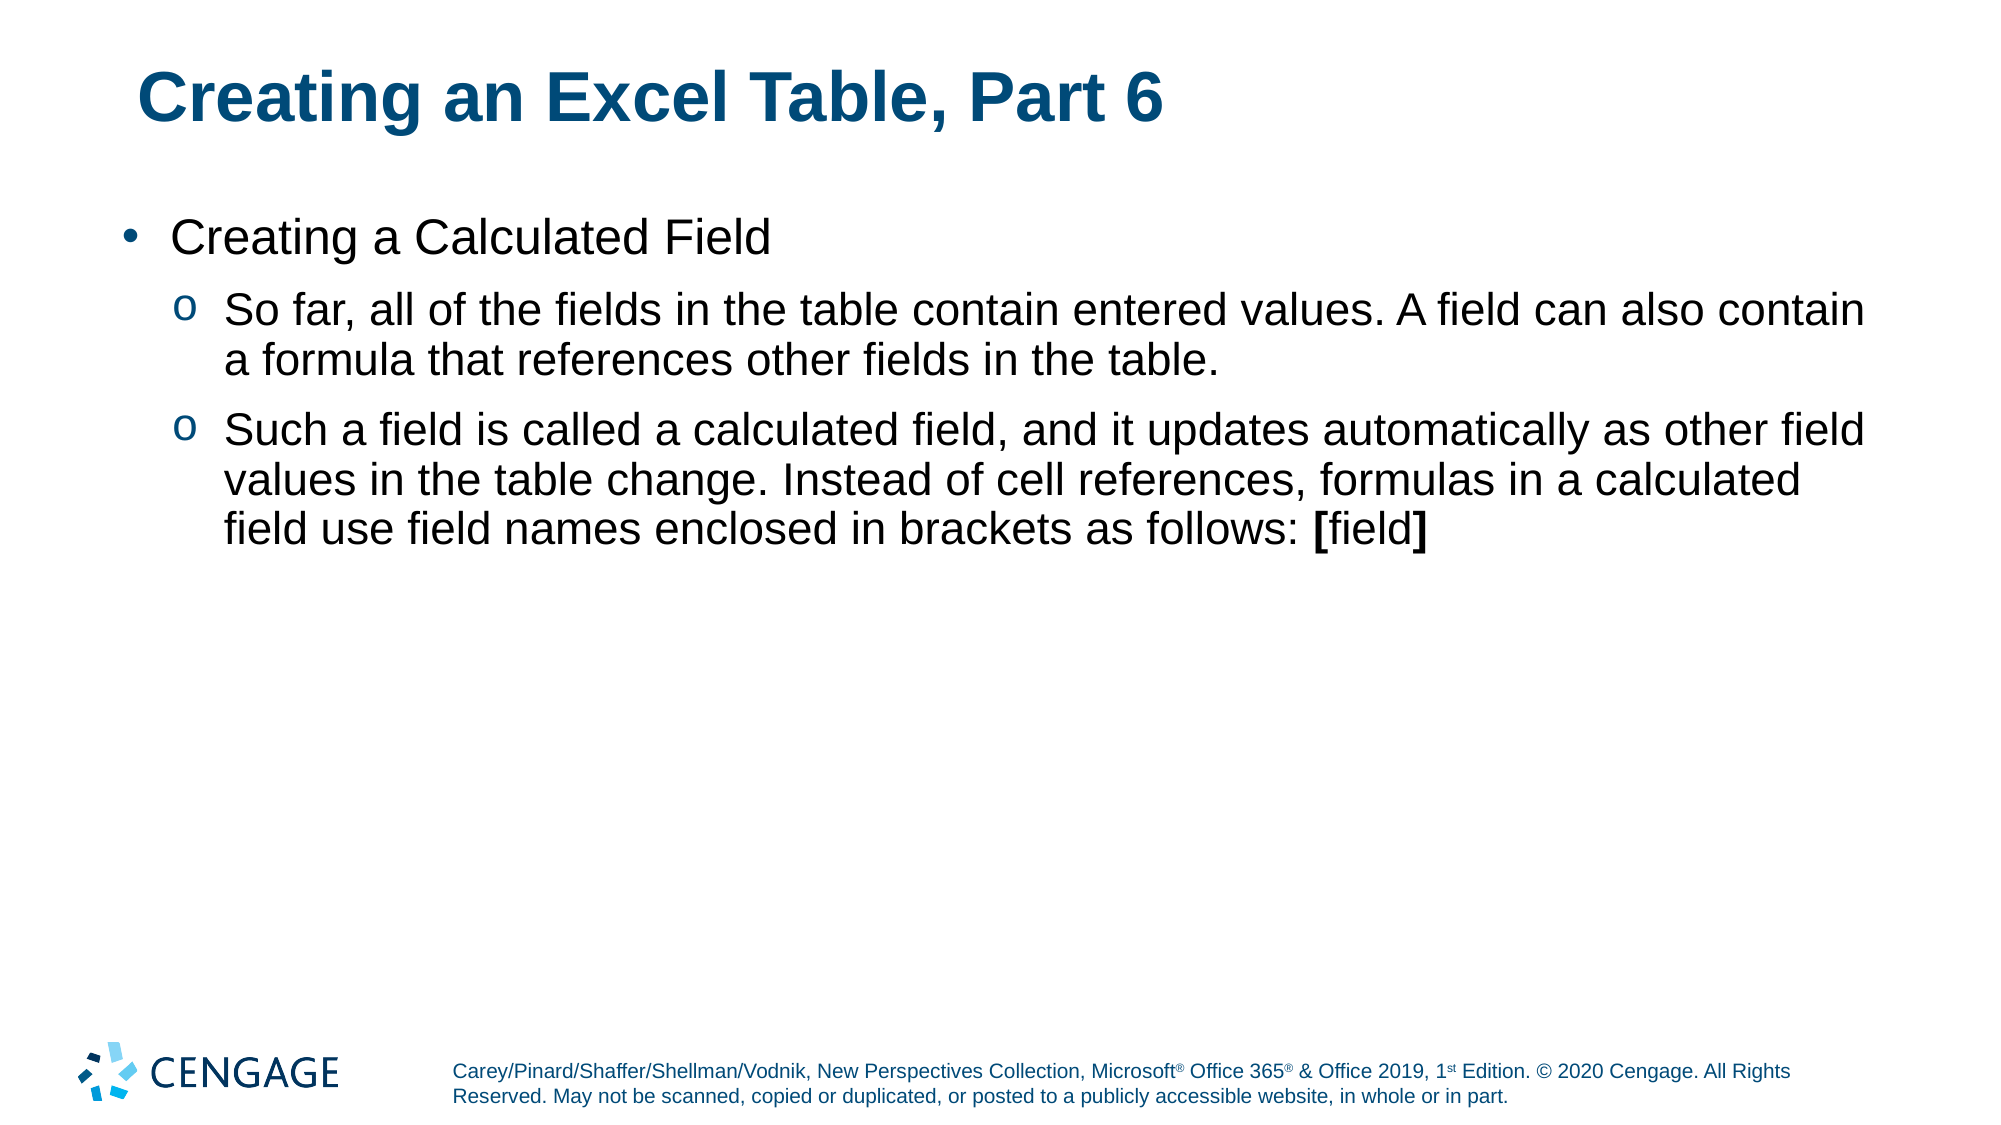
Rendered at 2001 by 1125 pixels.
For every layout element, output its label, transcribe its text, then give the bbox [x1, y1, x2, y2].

list Creating a Calculated Field So far, all of the fields in the table contain entered values. A field can also contain a formula that references other fields in the table. Such a field is called a calculated field, and it updates automatically as other field values in the table change. Instead of cell references, formulas in a calculated field use field names enclosed in brackets as follows: [field] [121, 211, 1880, 1021]
picture [78, 1042, 338, 1101]
title Creating an Excel Table, Part 6 [137, 59, 1863, 171]
